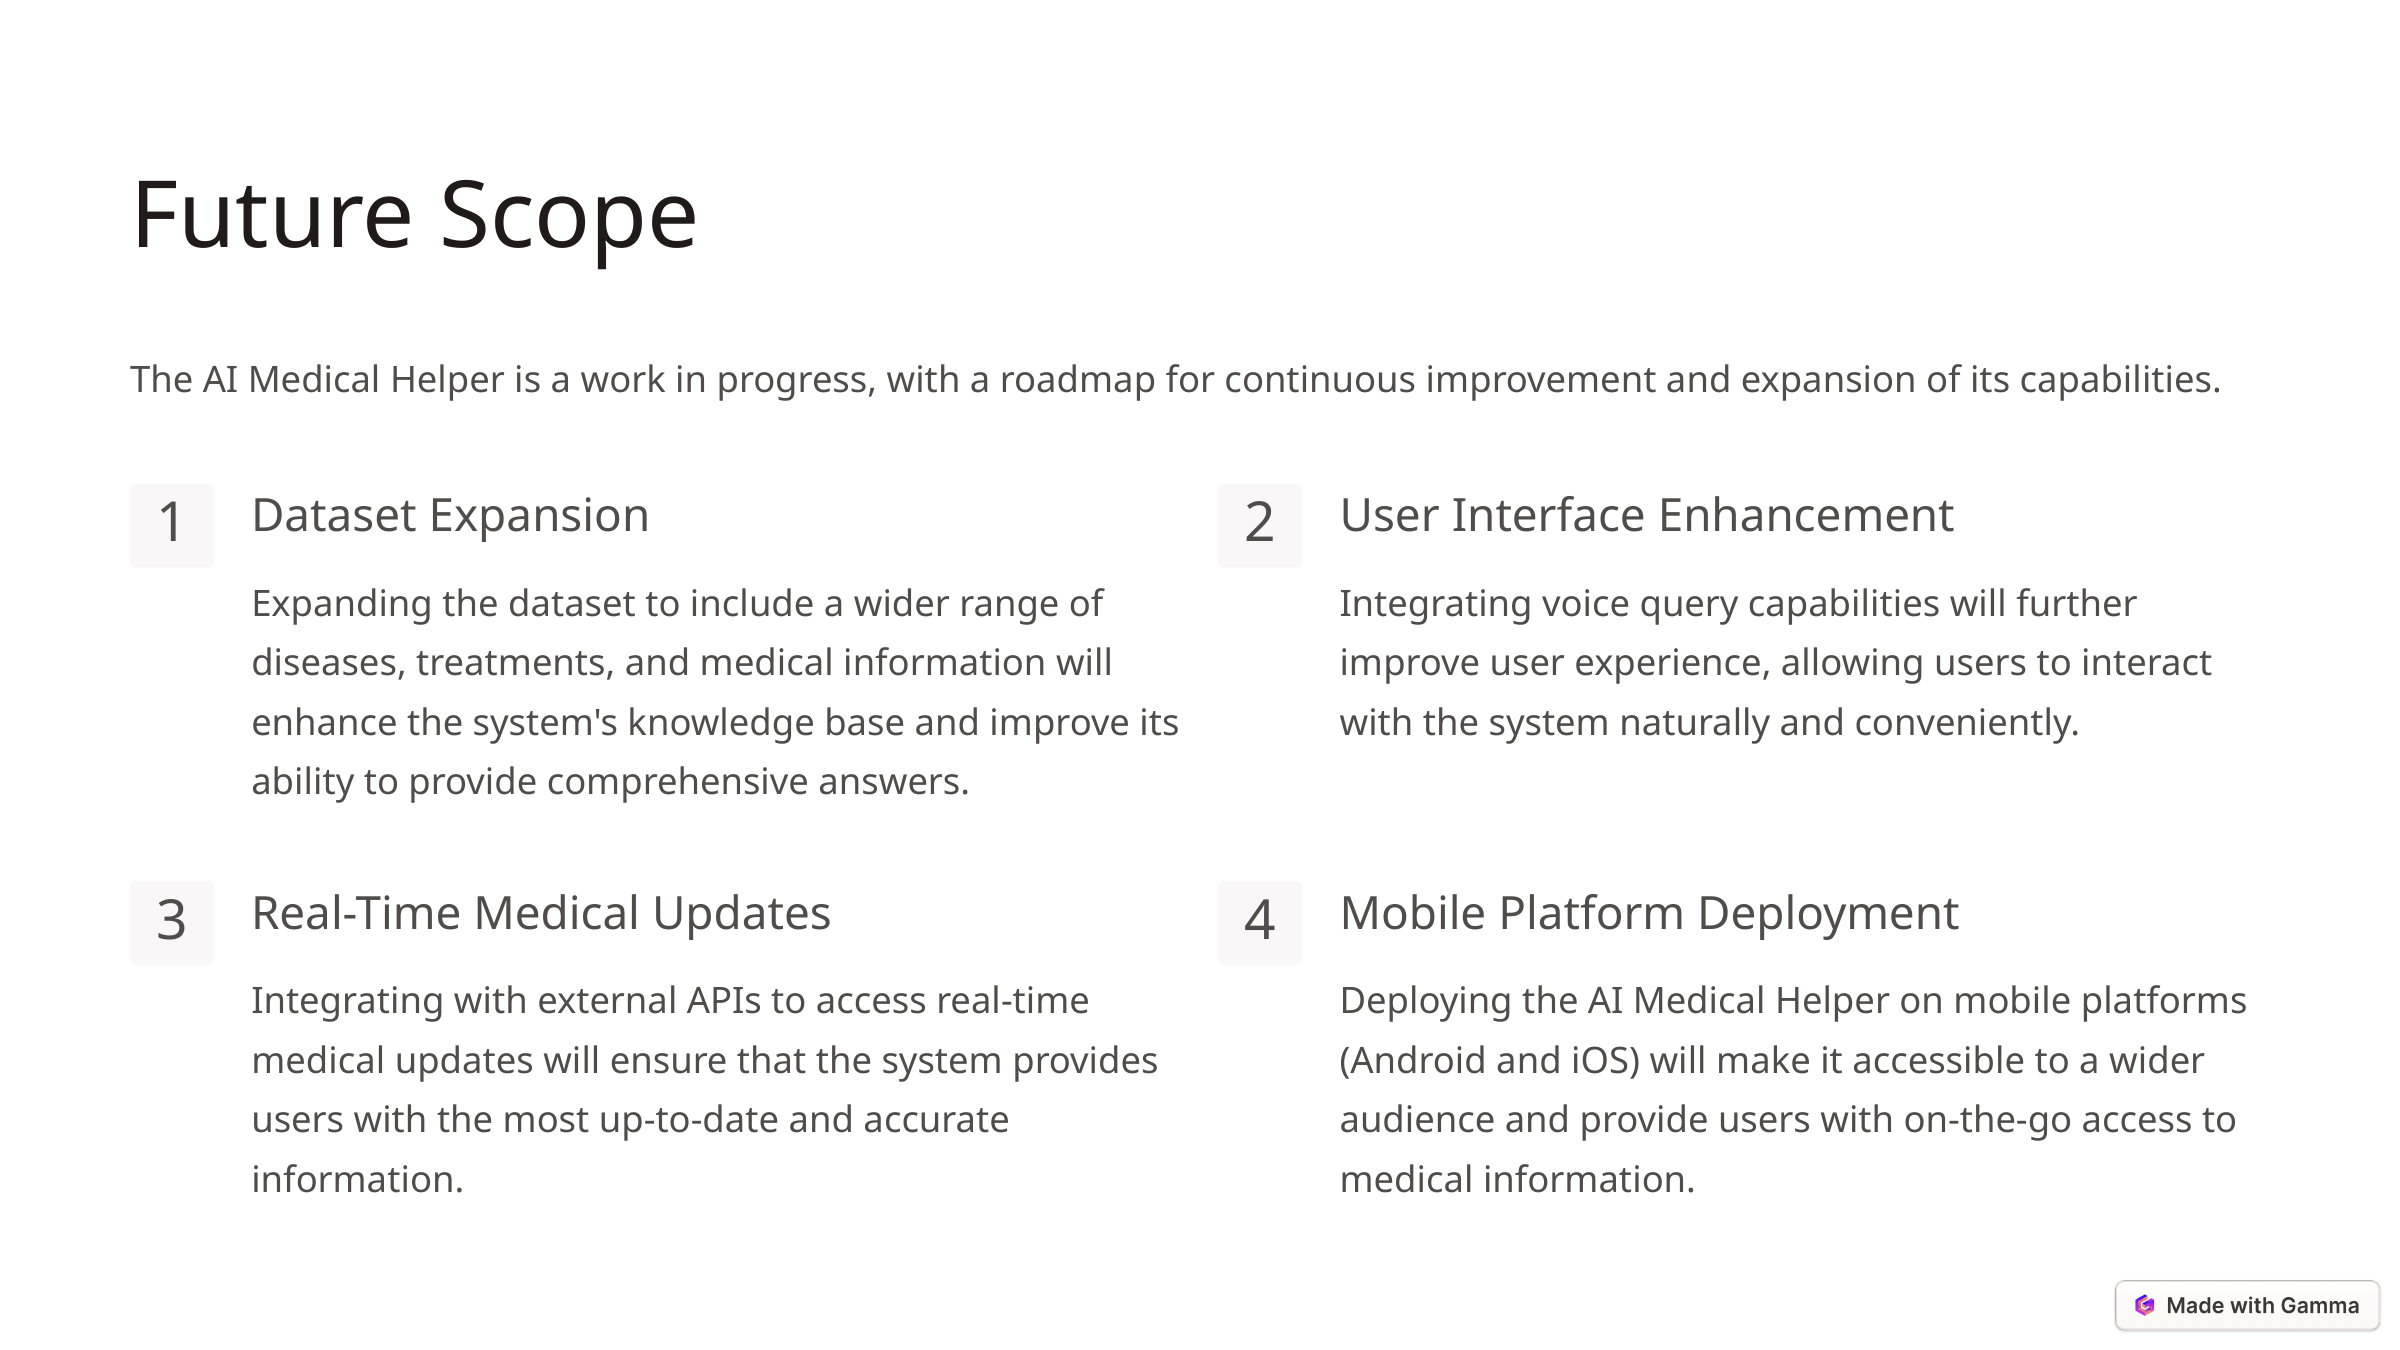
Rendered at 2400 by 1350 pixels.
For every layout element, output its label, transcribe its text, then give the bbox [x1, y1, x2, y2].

text_box Real-Time Medical Updates [251, 881, 869, 940]
text_box 2 [1242, 497, 1279, 554]
text_box 1 [159, 497, 185, 554]
text_box [130, 483, 214, 568]
text_box [1218, 483, 1303, 568]
text_box Deploying the AI Medical Helper on mobile platforms (Android and iOS) will make it accessible to a wider audience and provide users with on-the-go access to medical information. [1339, 961, 2270, 1200]
text_box 4 [1241, 895, 1279, 952]
text_box 3 [154, 895, 190, 952]
text_box Mobile Platform Deployment [1339, 881, 2001, 940]
text_box [130, 881, 214, 966]
text_box Dataset Expansion [251, 483, 717, 542]
text_box Expanding the dataset to include a wider range of diseases, treatments, and medical information will enhance the system's knowledge base and improve its ability to provide comprehensive answers. [251, 564, 1182, 803]
text_box [1218, 881, 1303, 966]
text_box Future Scope [130, 149, 1061, 267]
text_box Integrating with external APIs to access real-time medical updates will ensure that the system provides users with the most up-to-date and accurate information. [251, 961, 1182, 1200]
text_box Integrating voice query capabilities will further improve user experience, allowing users to interact with the system naturally and conveniently. [1339, 564, 2270, 743]
text_box User Interface Enhancement [1339, 483, 1988, 542]
text_box The AI Medical Helper is a work in progress, with a roadmap for continuous improvement and expansion of its capabilities. [130, 340, 2270, 401]
picture [2106, 1271, 2389, 1339]
